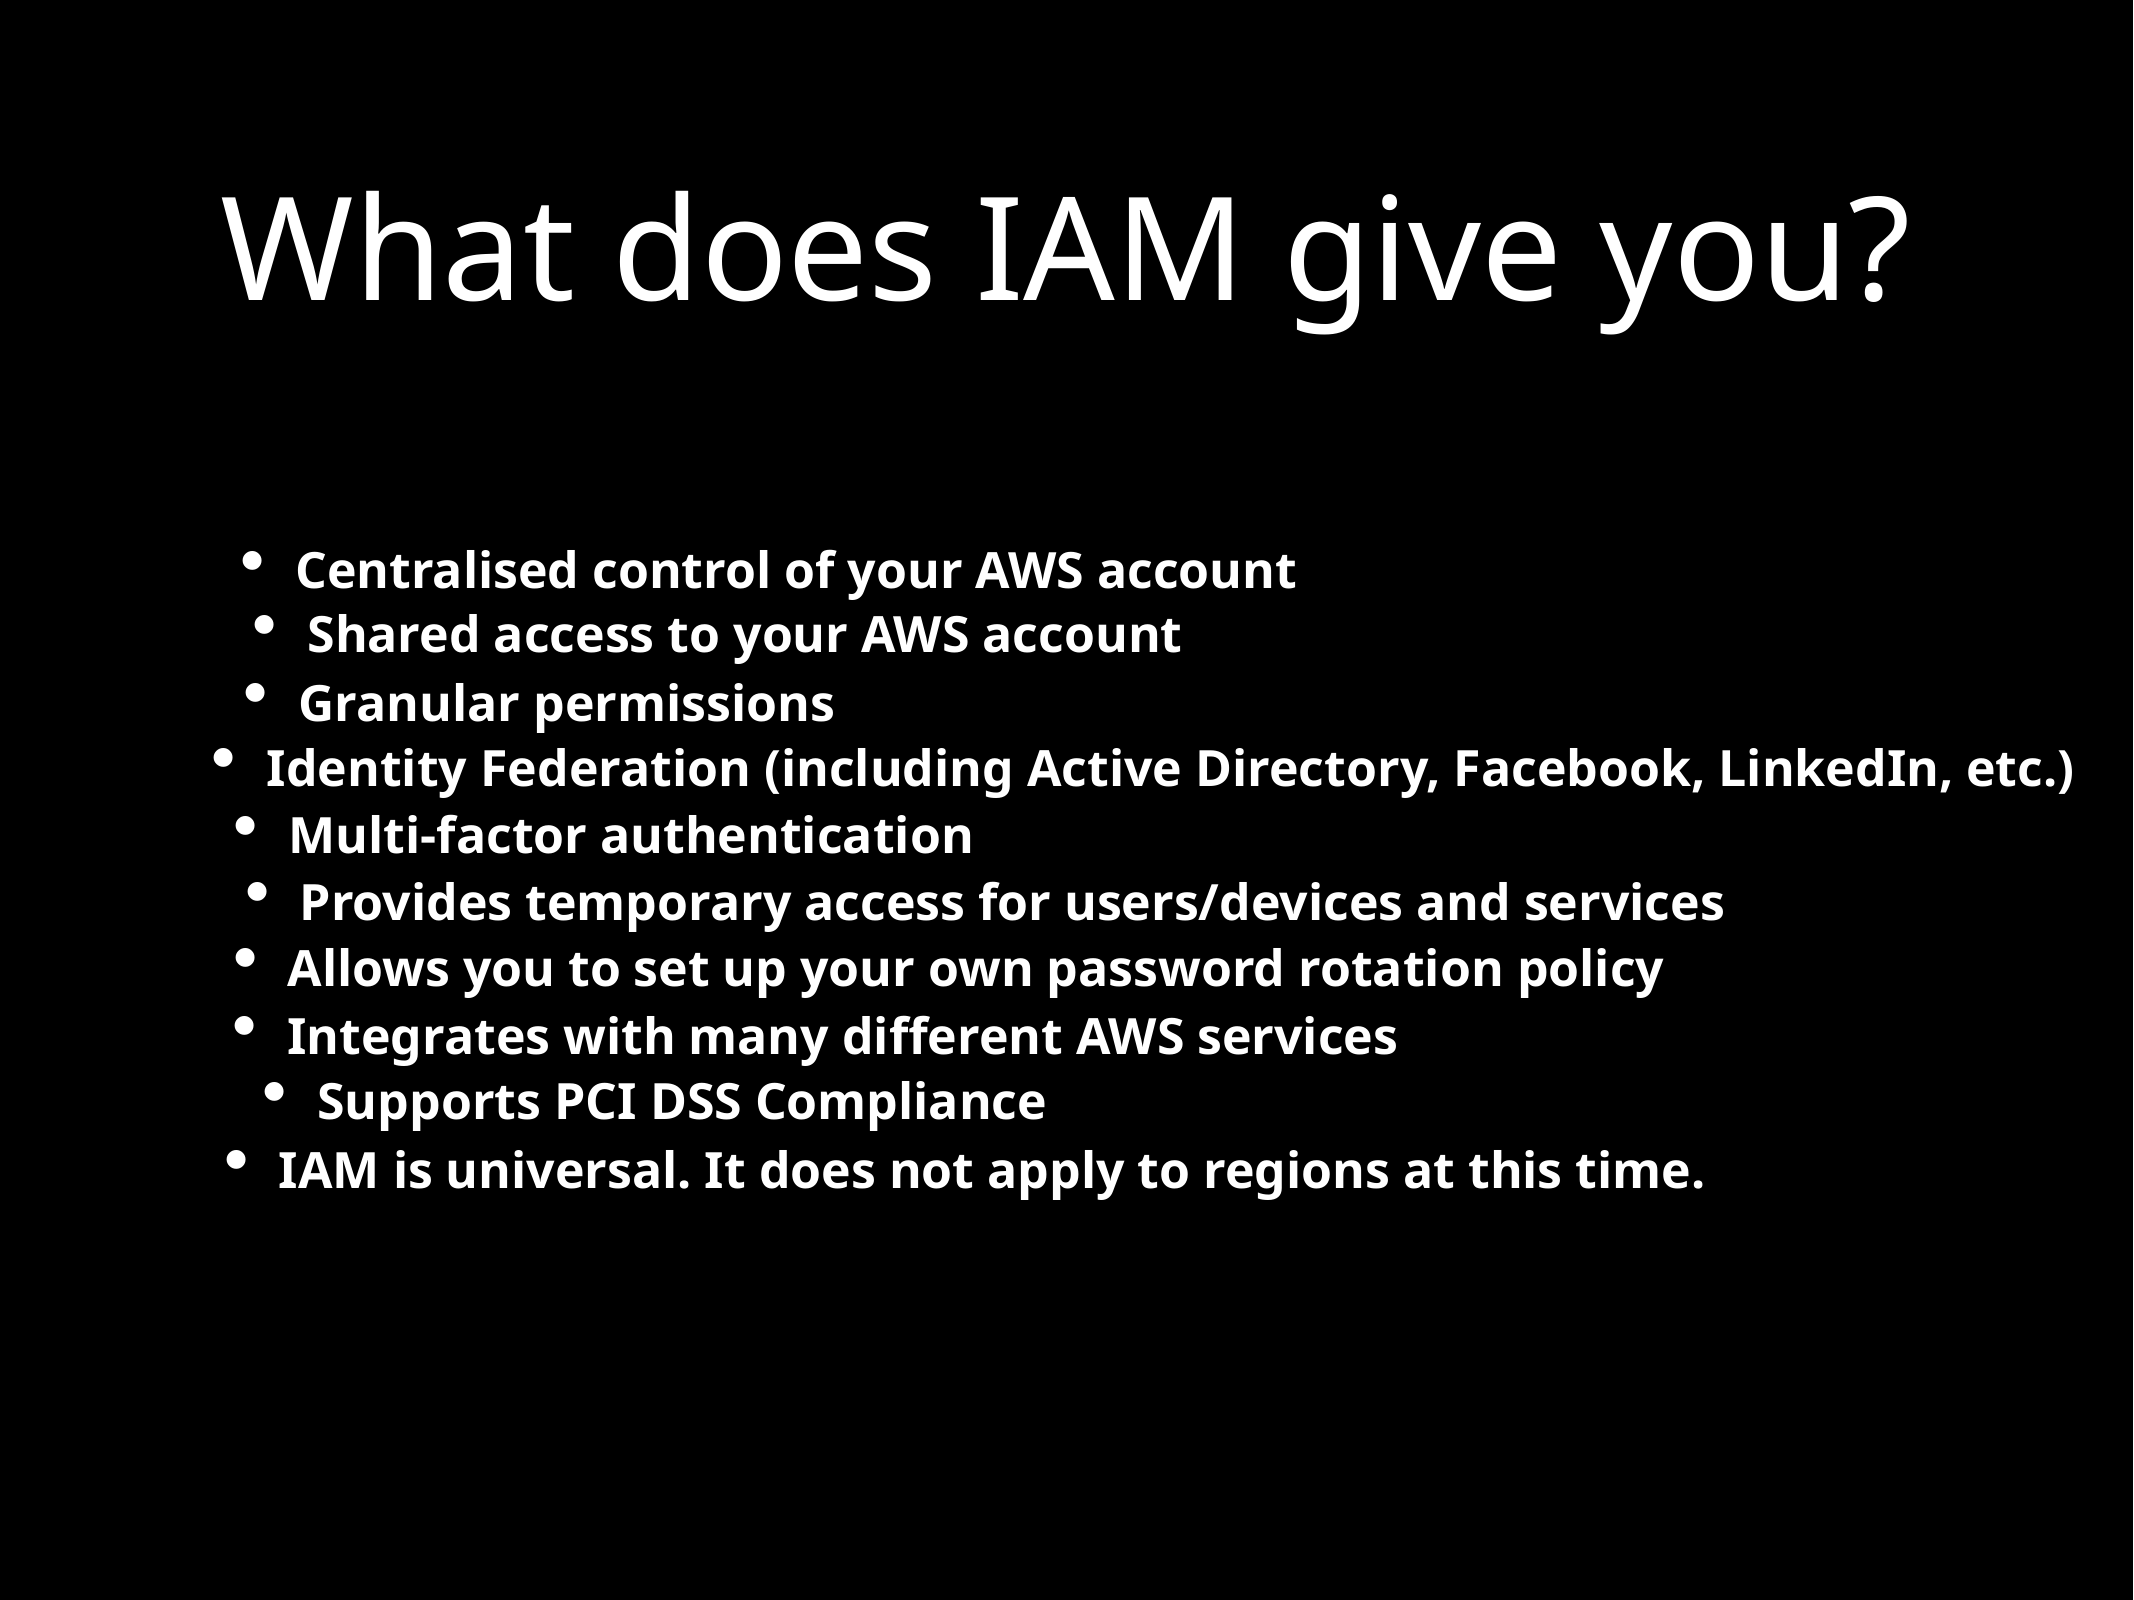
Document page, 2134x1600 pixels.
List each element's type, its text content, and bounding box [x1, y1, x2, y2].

text_box Identity Federation (including Active Directory, Facebook, LinkedIn, etc.) [203, 728, 2084, 805]
text_box Centralised control of your AWS account [232, 530, 1306, 607]
text_box Multi-factor authentication [225, 795, 983, 872]
text_box Granular permissions [235, 662, 844, 728]
text_box Supports PCI DSS Compliance [254, 1061, 1056, 1130]
text_box Shared access to your AWS account [244, 594, 1191, 671]
text_box IAM is universal. It does not apply to regions at this time. [215, 1130, 1715, 1207]
text_box Allows you to set up your own password rotation policy [224, 927, 1674, 1005]
title What does IAM give you? [207, 0, 1926, 338]
text_box Provides temporary access for users/devices and services [236, 862, 1734, 939]
text_box Integrates with many different AWS services [224, 996, 1407, 1073]
